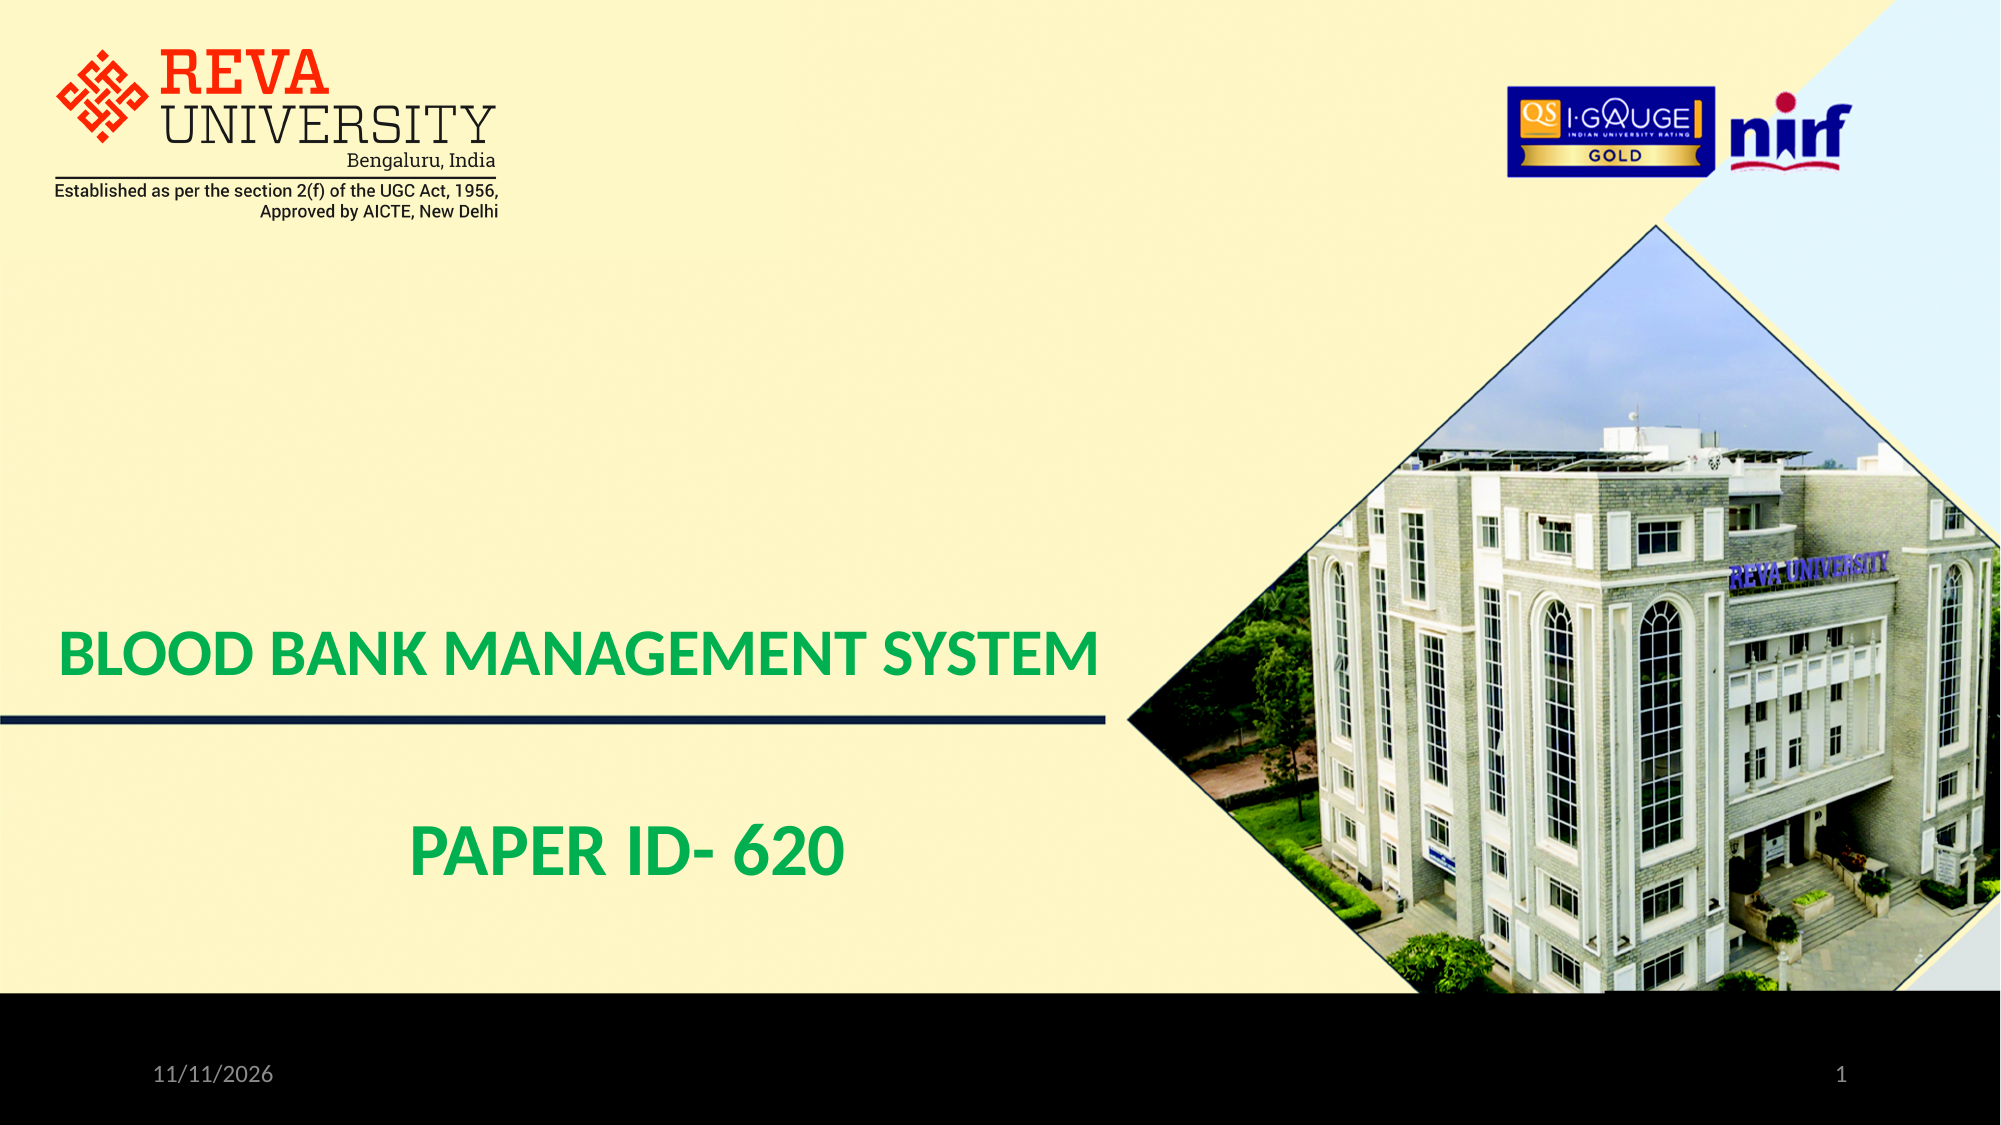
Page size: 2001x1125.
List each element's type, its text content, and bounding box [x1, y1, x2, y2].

slide_number 1 [1412, 1042, 1863, 1103]
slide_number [137, 1042, 588, 1103]
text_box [0, 601, 1244, 900]
picture [0, 0, 2001, 1125]
